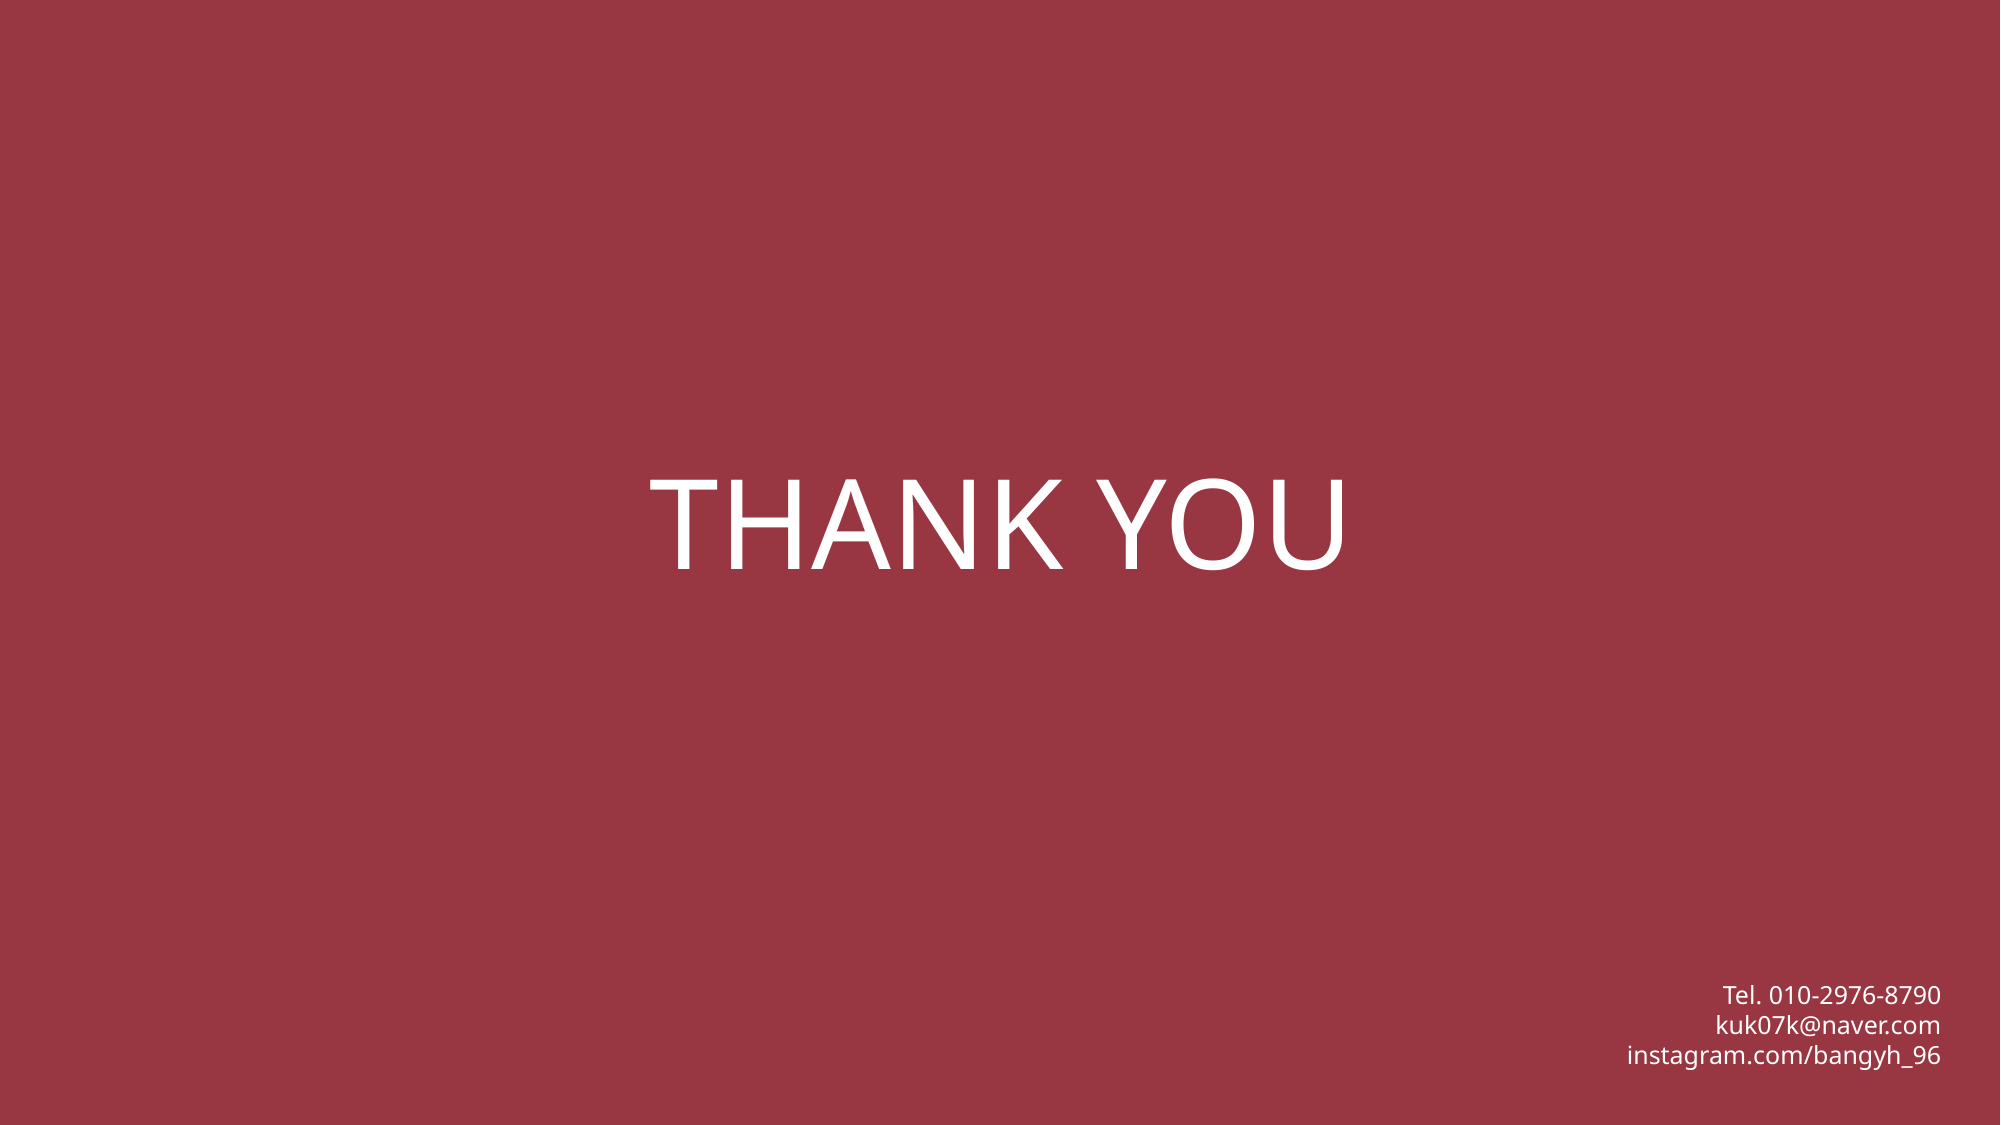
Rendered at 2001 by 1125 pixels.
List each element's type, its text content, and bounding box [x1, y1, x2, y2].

text_box THANK YOU [635, 437, 1387, 603]
text_box Tel. 010-2976-8790 kuk07k@naver.com instagram.com/bangyh_96 [1475, 971, 1957, 1077]
text_box [0, 0, 2000, 1125]
